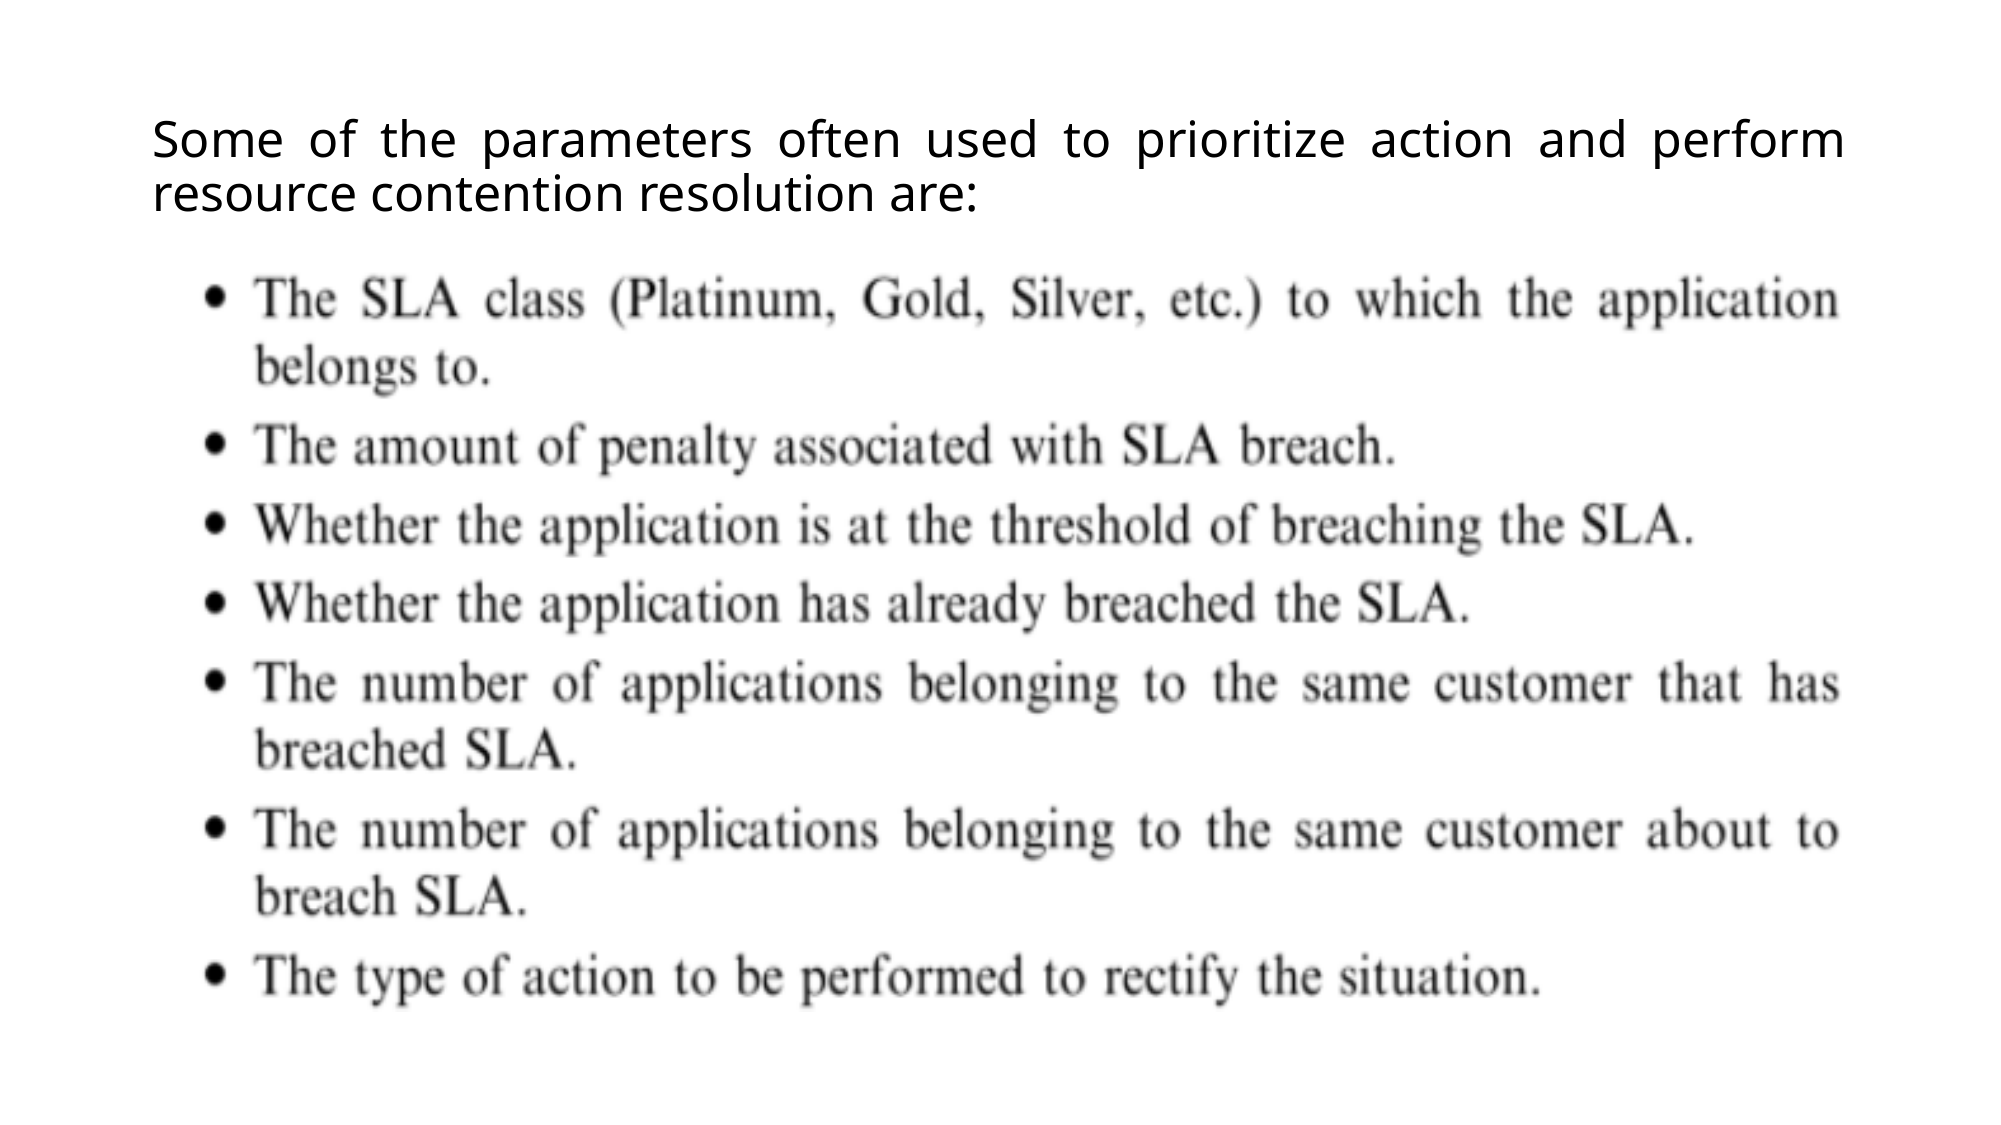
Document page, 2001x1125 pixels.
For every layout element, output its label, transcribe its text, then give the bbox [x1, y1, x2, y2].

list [173, 243, 1875, 1012]
title Some of the parameters often used to prioritize action and perform resource contention resolution are: [137, 59, 1863, 278]
